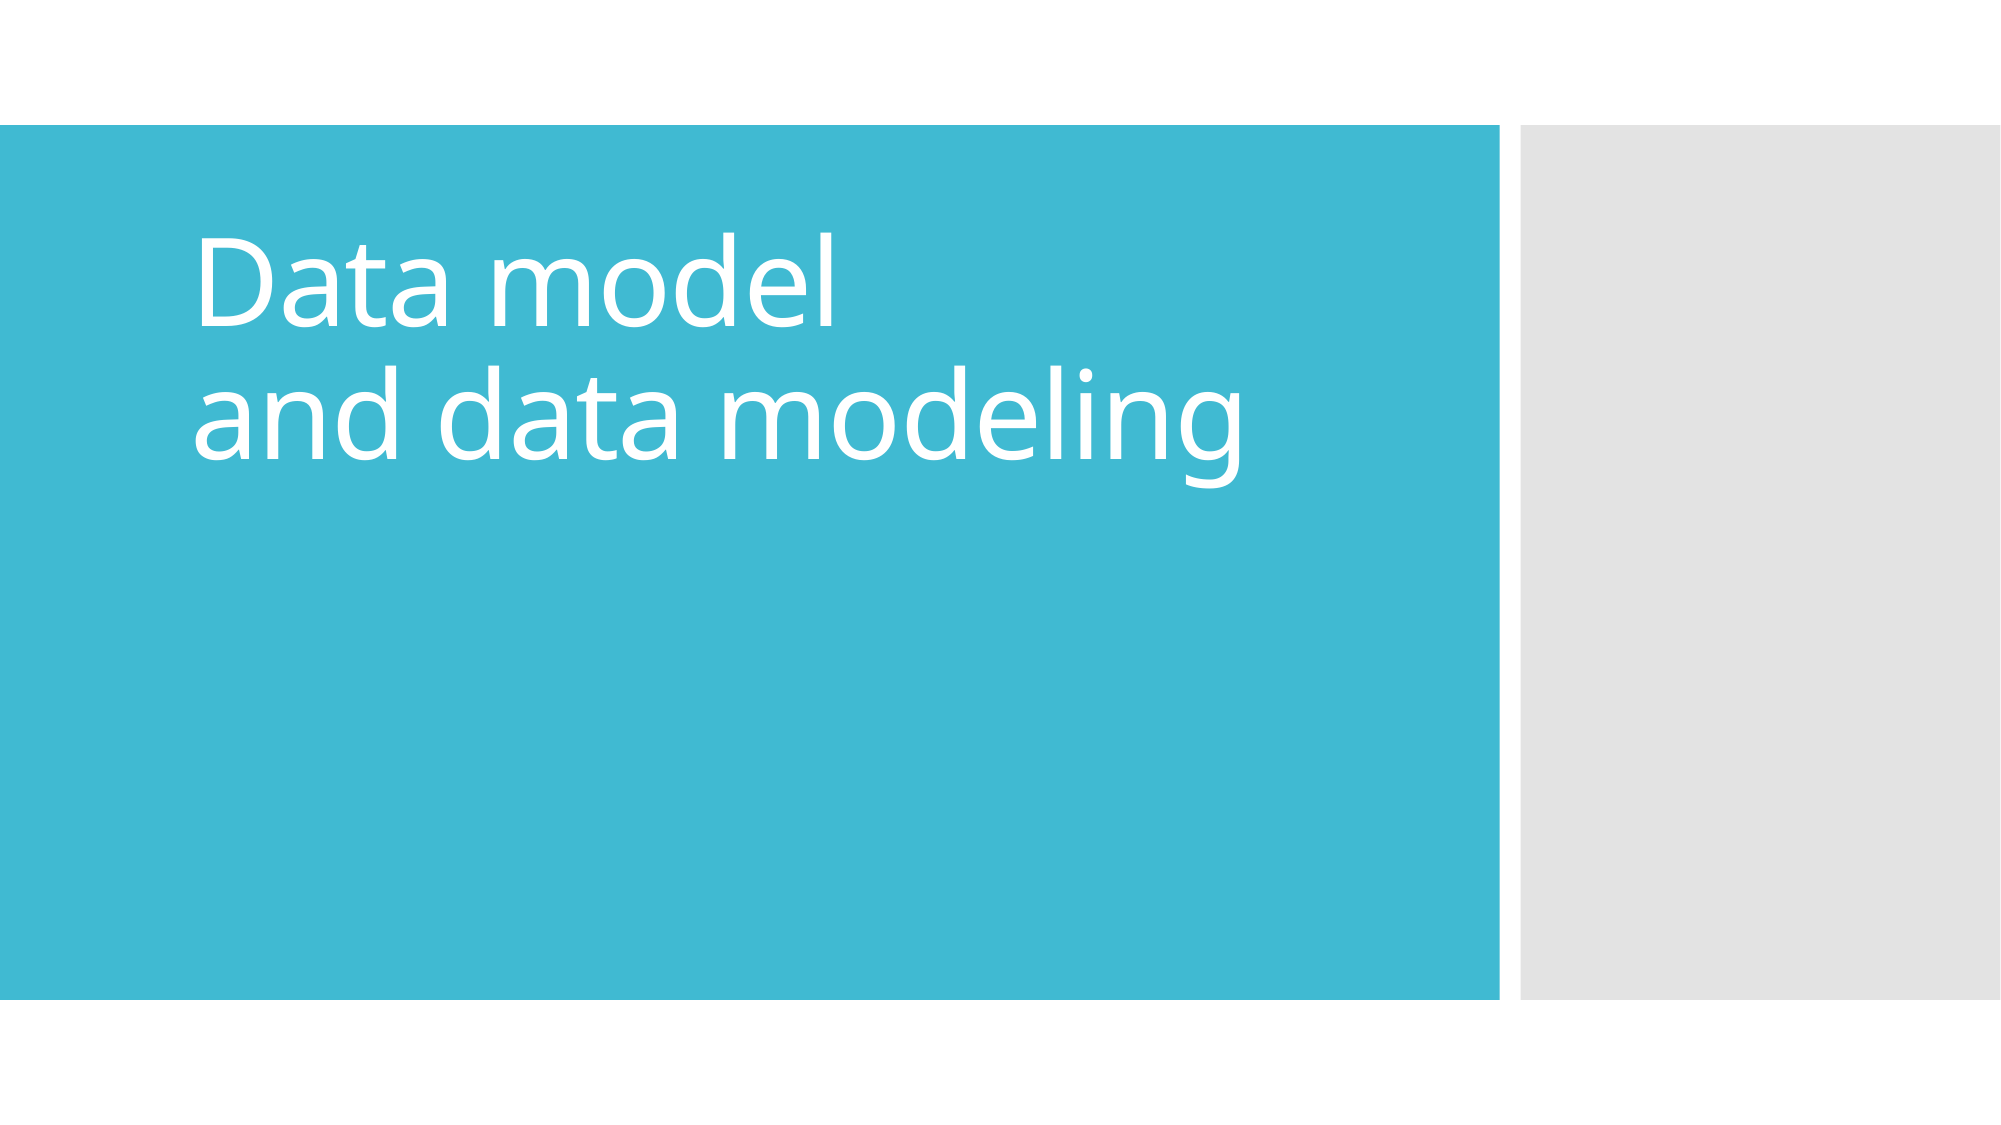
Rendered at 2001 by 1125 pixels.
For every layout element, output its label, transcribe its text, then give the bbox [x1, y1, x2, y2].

title Data model and data modeling [175, 213, 1376, 747]
